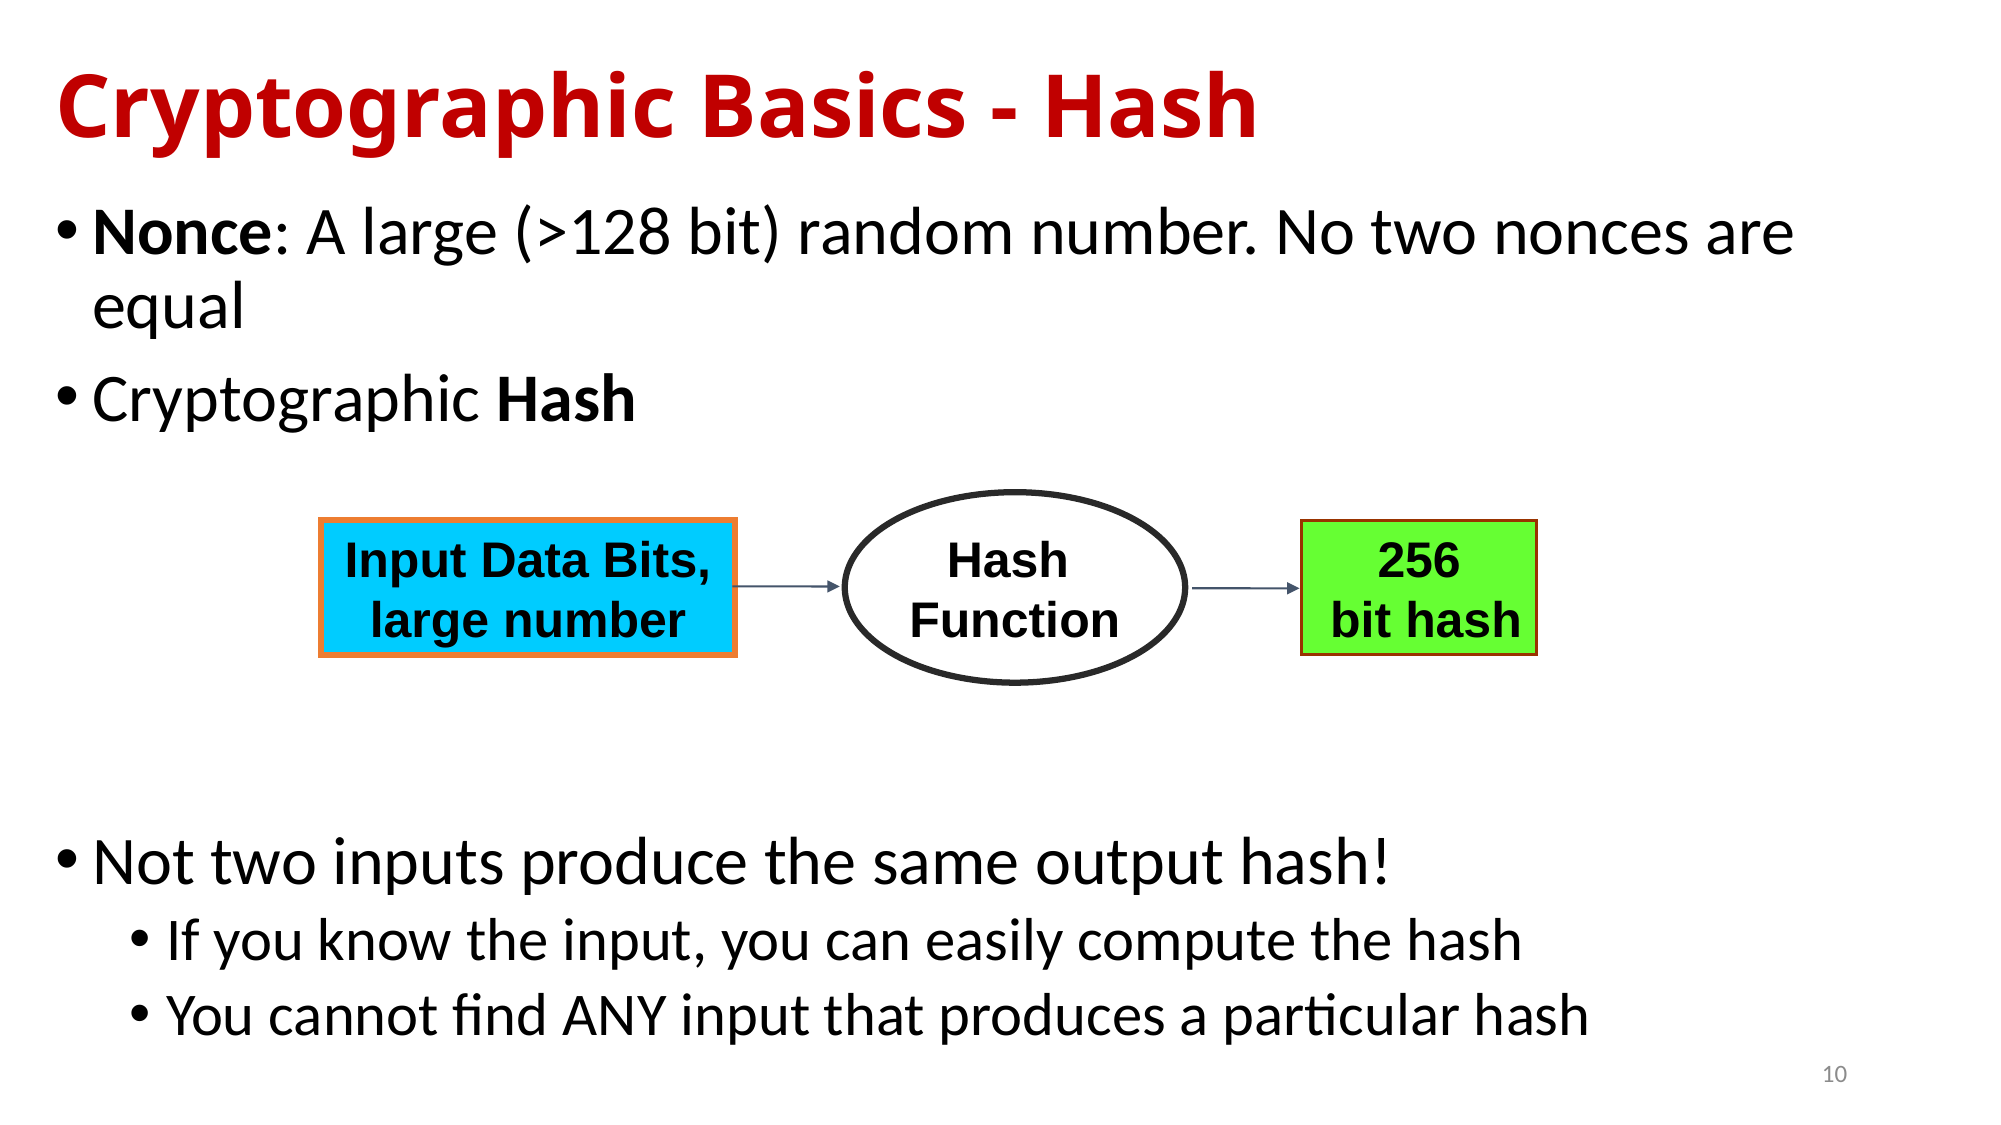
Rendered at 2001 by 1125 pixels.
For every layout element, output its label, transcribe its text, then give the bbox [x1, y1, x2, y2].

title Cryptographic Basics - Hash [40, 55, 1979, 165]
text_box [320, 491, 1538, 684]
slide_number 10 [1412, 1042, 1863, 1103]
list Nonce: A large (>128 bit) random number. No two nonces are equal Cryptographic Hash Not two inputs produce the same output hash! If you know the input, you can easily compute the hash You cannot find ANY input that produces a particular hash [40, 188, 1979, 1060]
